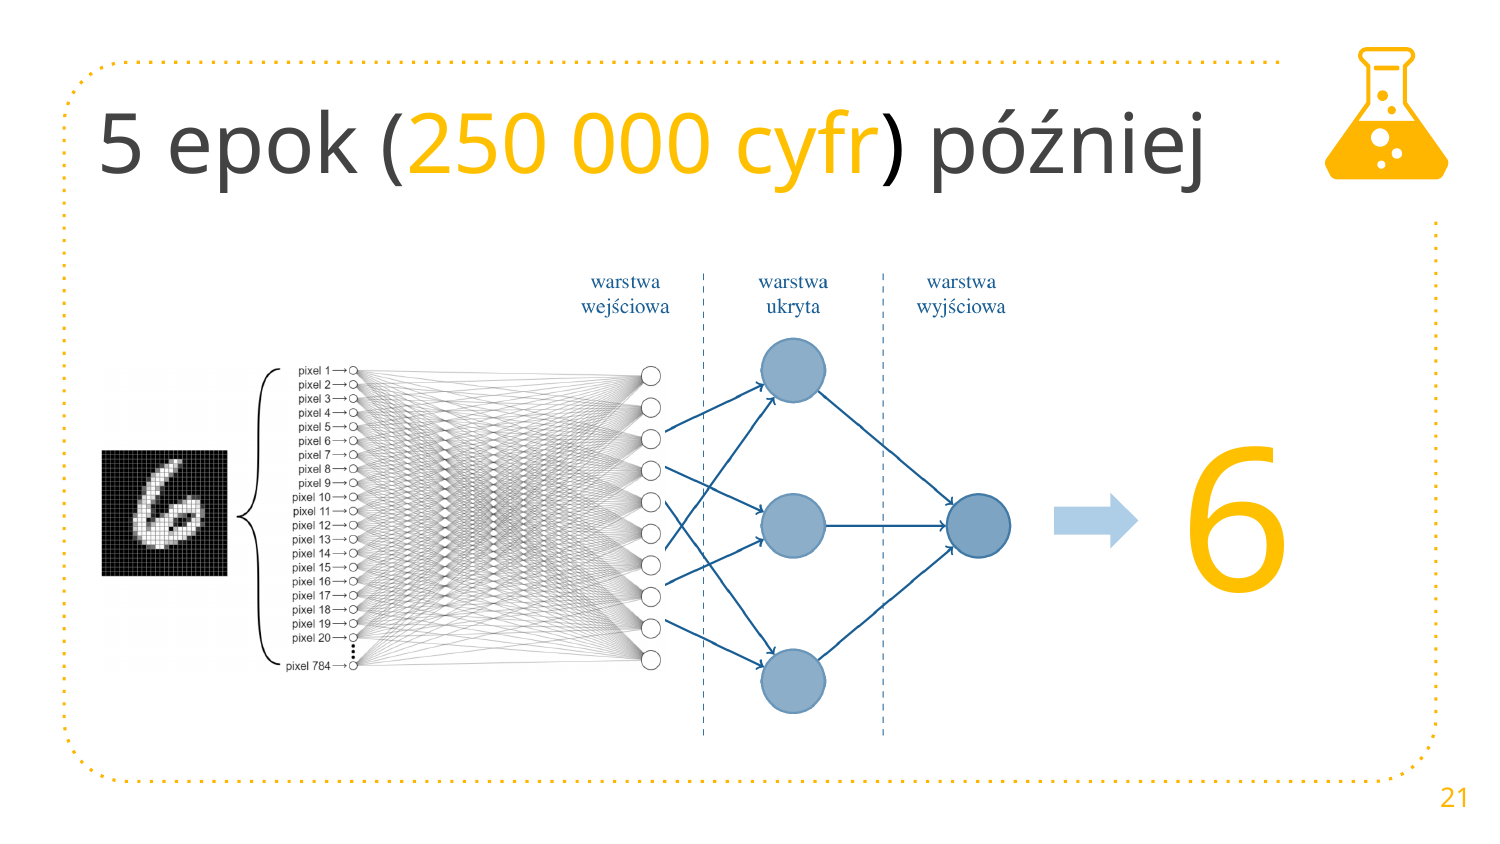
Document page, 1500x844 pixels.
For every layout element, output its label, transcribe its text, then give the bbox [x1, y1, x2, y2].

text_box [1324, 46, 1449, 180]
picture [96, 272, 1054, 736]
text_box 6 [1158, 397, 1316, 626]
text_box [1058, 490, 1141, 551]
slide_number 21 [1411, 753, 1500, 844]
title 5 epok (250 000 cyfr) później [82, 75, 1335, 217]
